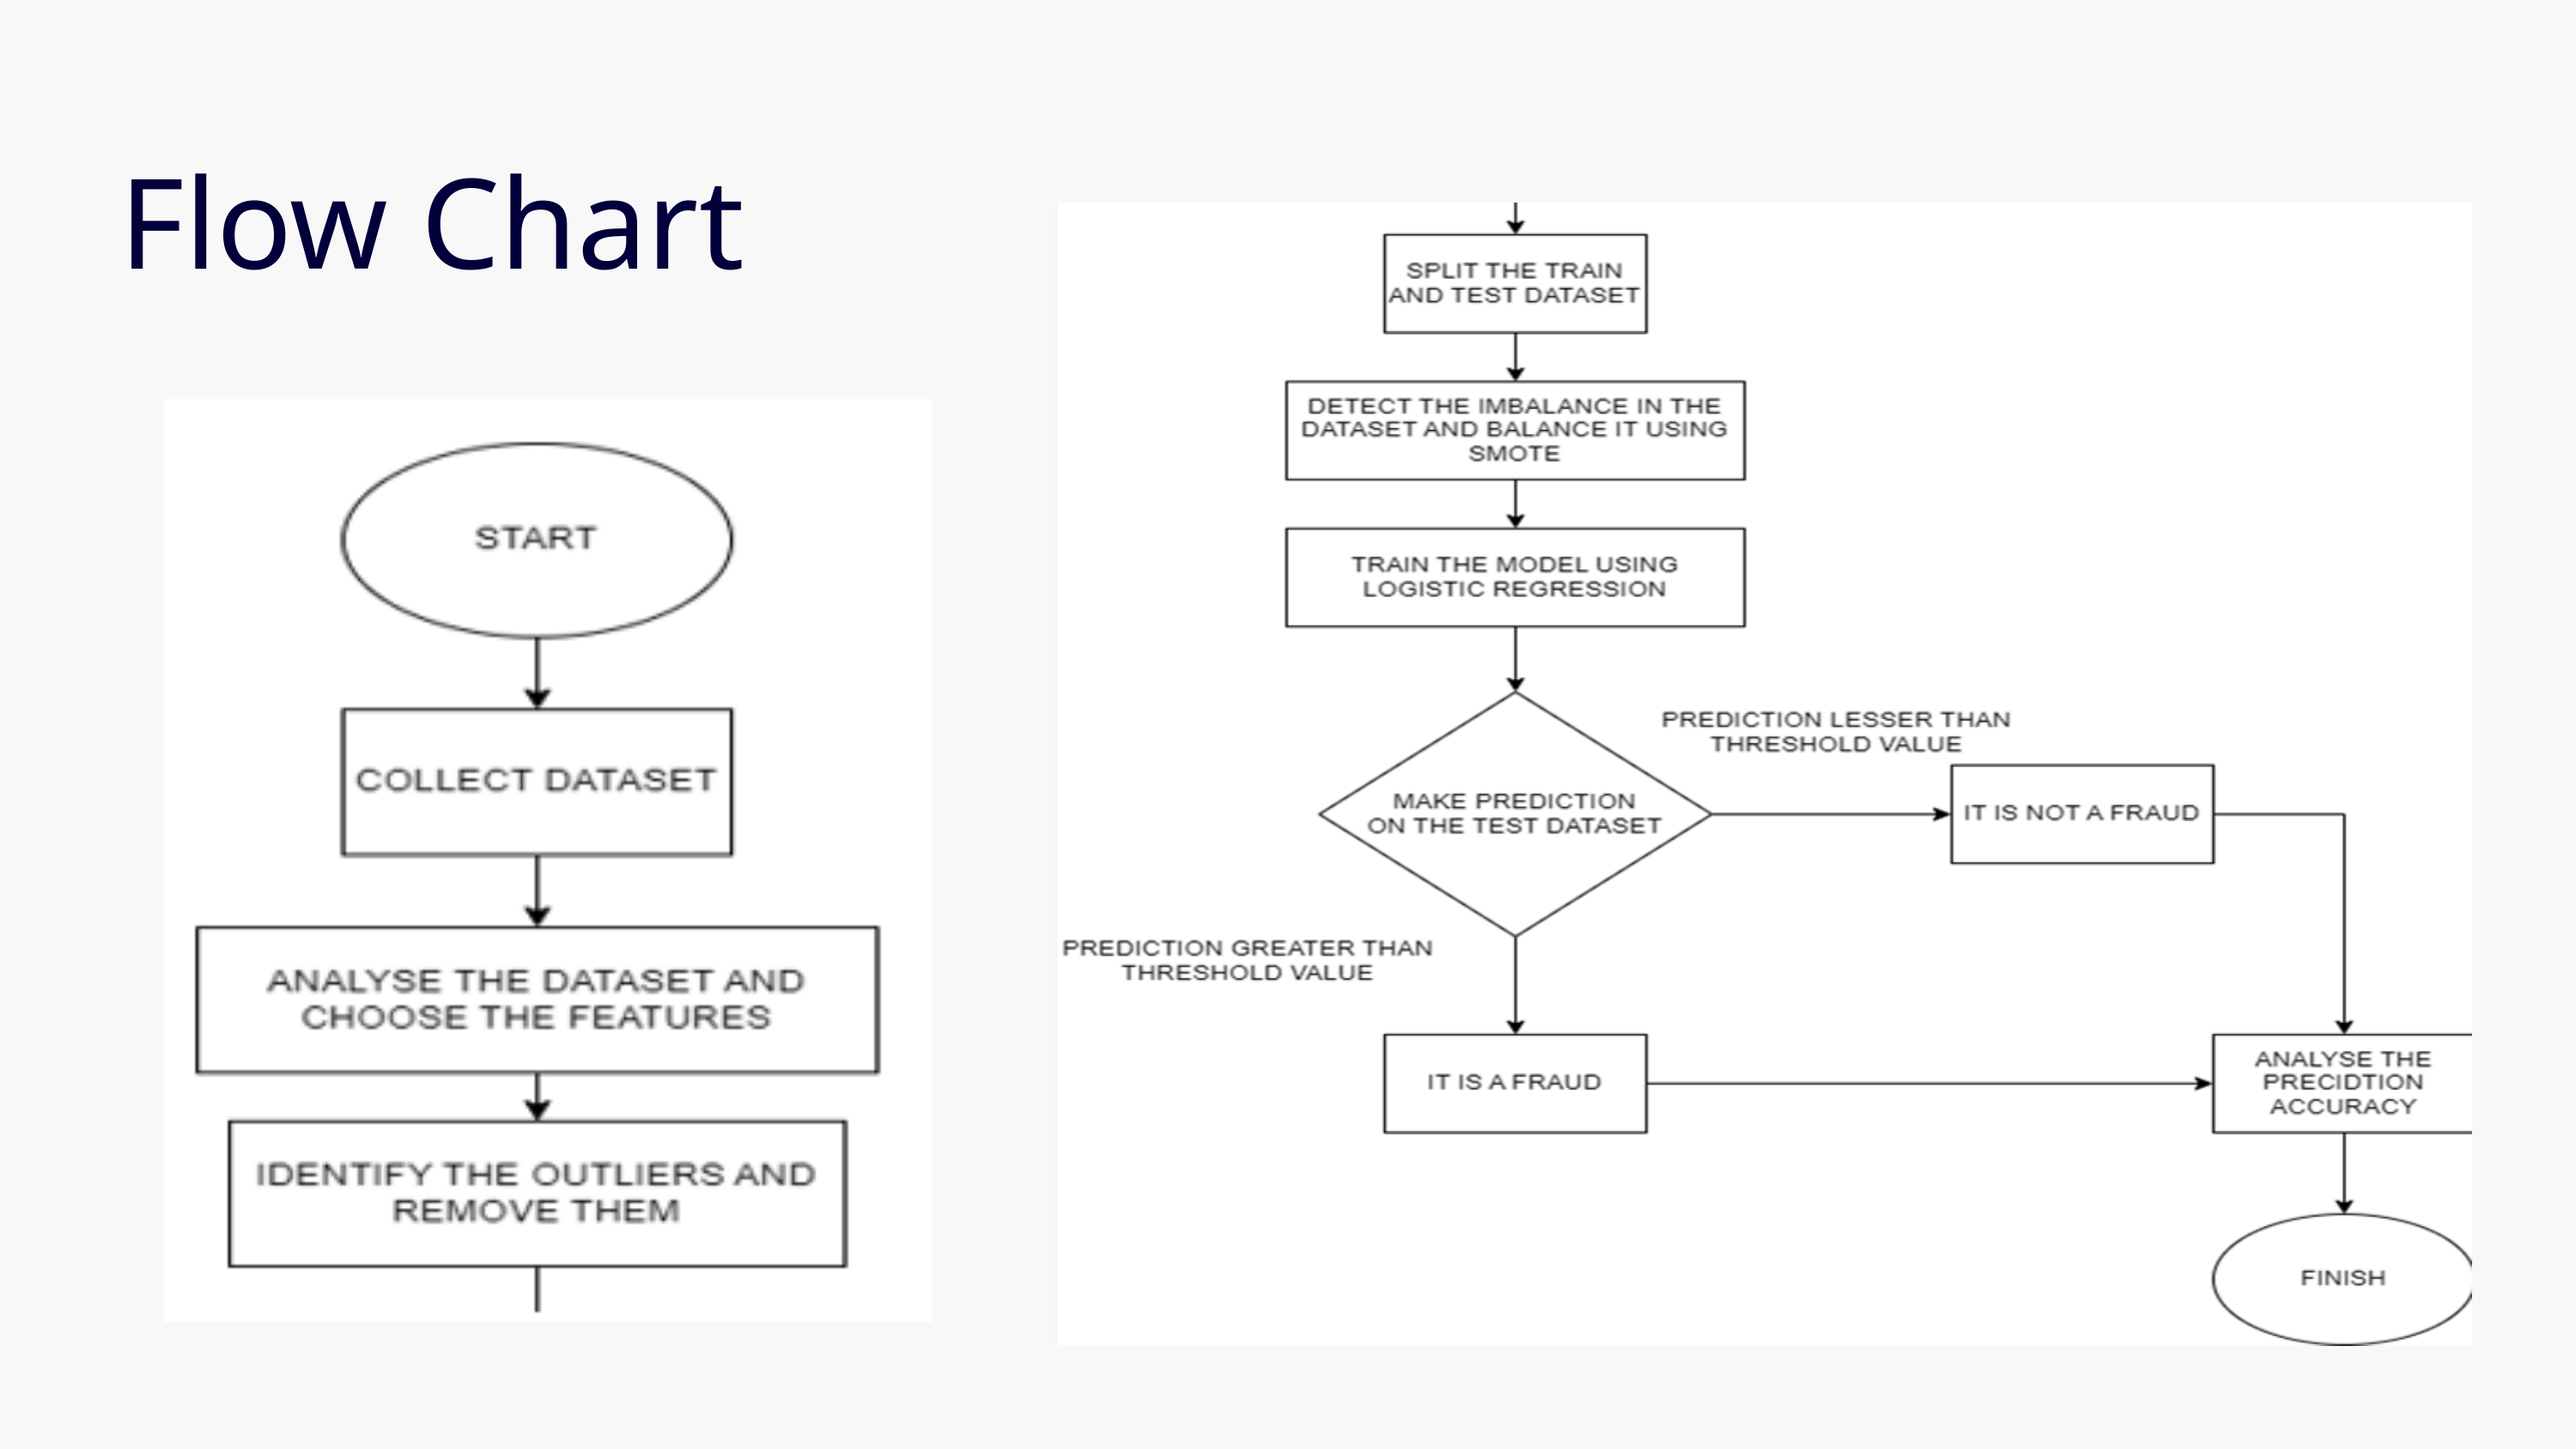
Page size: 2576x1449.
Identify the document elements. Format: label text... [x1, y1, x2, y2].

picture [164, 398, 932, 1323]
text_box Flow Chart [119, 143, 783, 294]
picture [1050, 202, 2472, 1346]
